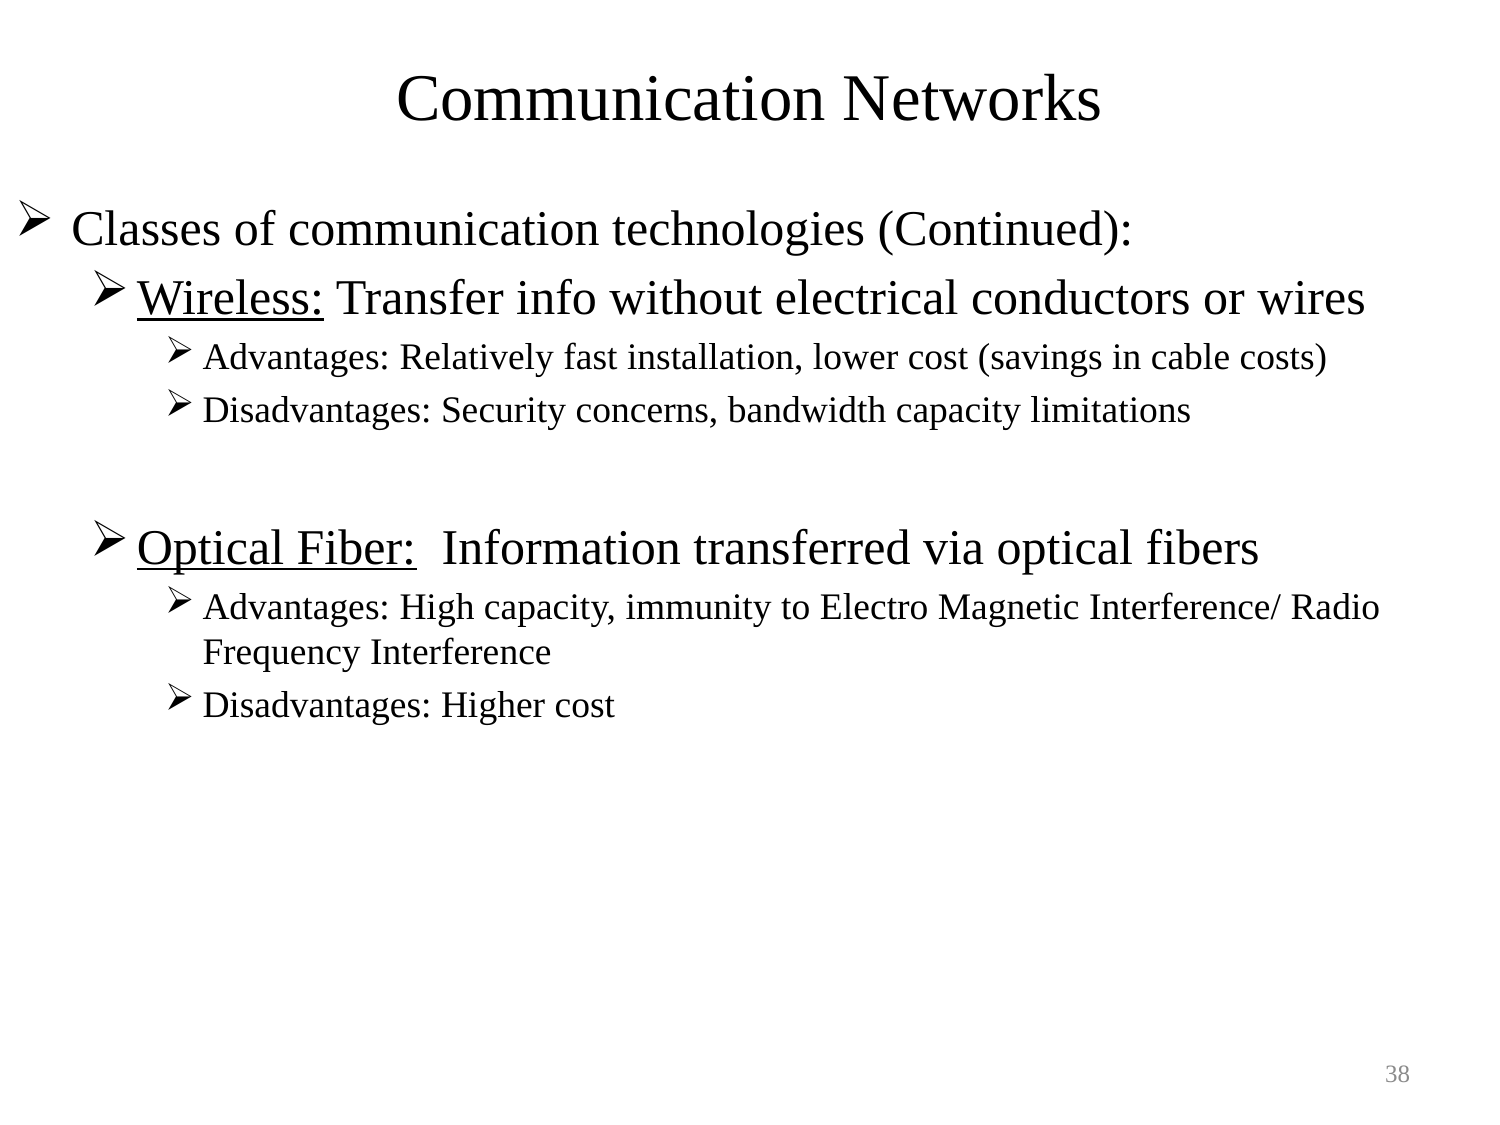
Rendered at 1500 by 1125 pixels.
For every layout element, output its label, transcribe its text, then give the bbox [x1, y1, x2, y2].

title Communication Networks [75, 0, 1425, 188]
list Classes of communication technologies (Continued): Wireless: Transfer info without electrical conductors or wires Advantages: Relatively fast installation, lower cost (savings in cable costs) Disadvantages: Security concerns, bandwidth capacity limitations Optical Fiber: Information transferred via optical fibers Advantages: High capacity, immunity to Electro Magnetic Interference/ Radio Frequency Interference Disadvantages: Higher cost [0, 187, 1500, 1050]
slide_number 38 [1074, 1042, 1425, 1103]
